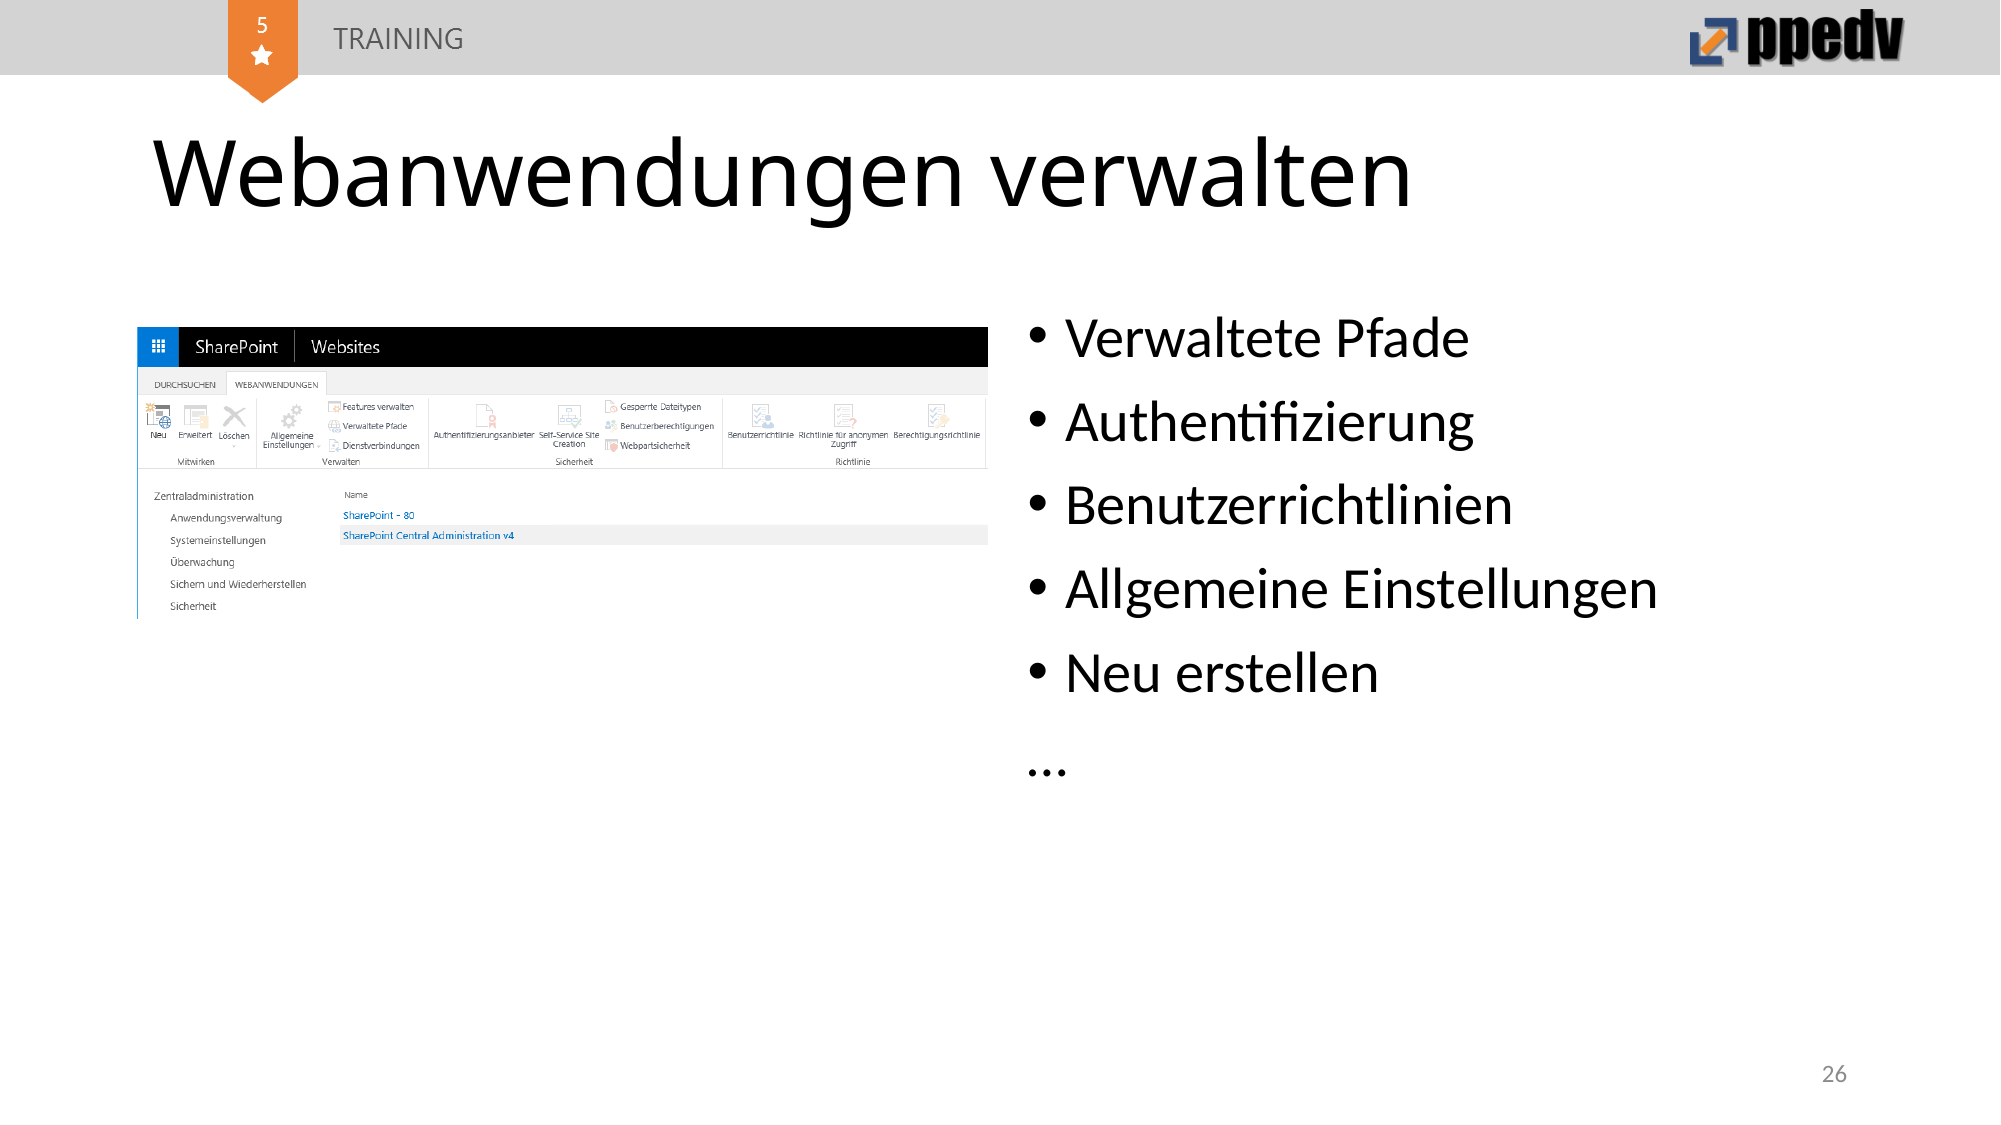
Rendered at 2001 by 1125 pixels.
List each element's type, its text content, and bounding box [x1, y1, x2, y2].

title Webanwendungen verwalten [137, 76, 1863, 278]
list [137, 327, 988, 619]
slide_number 26 [1412, 1042, 1863, 1103]
picture [0, 0, 2000, 104]
list Verwaltete Pfade Authentifizierung Benutzerrichtlinien Allgemeine Einstellungen Neu erstellen … [1012, 299, 1863, 1014]
